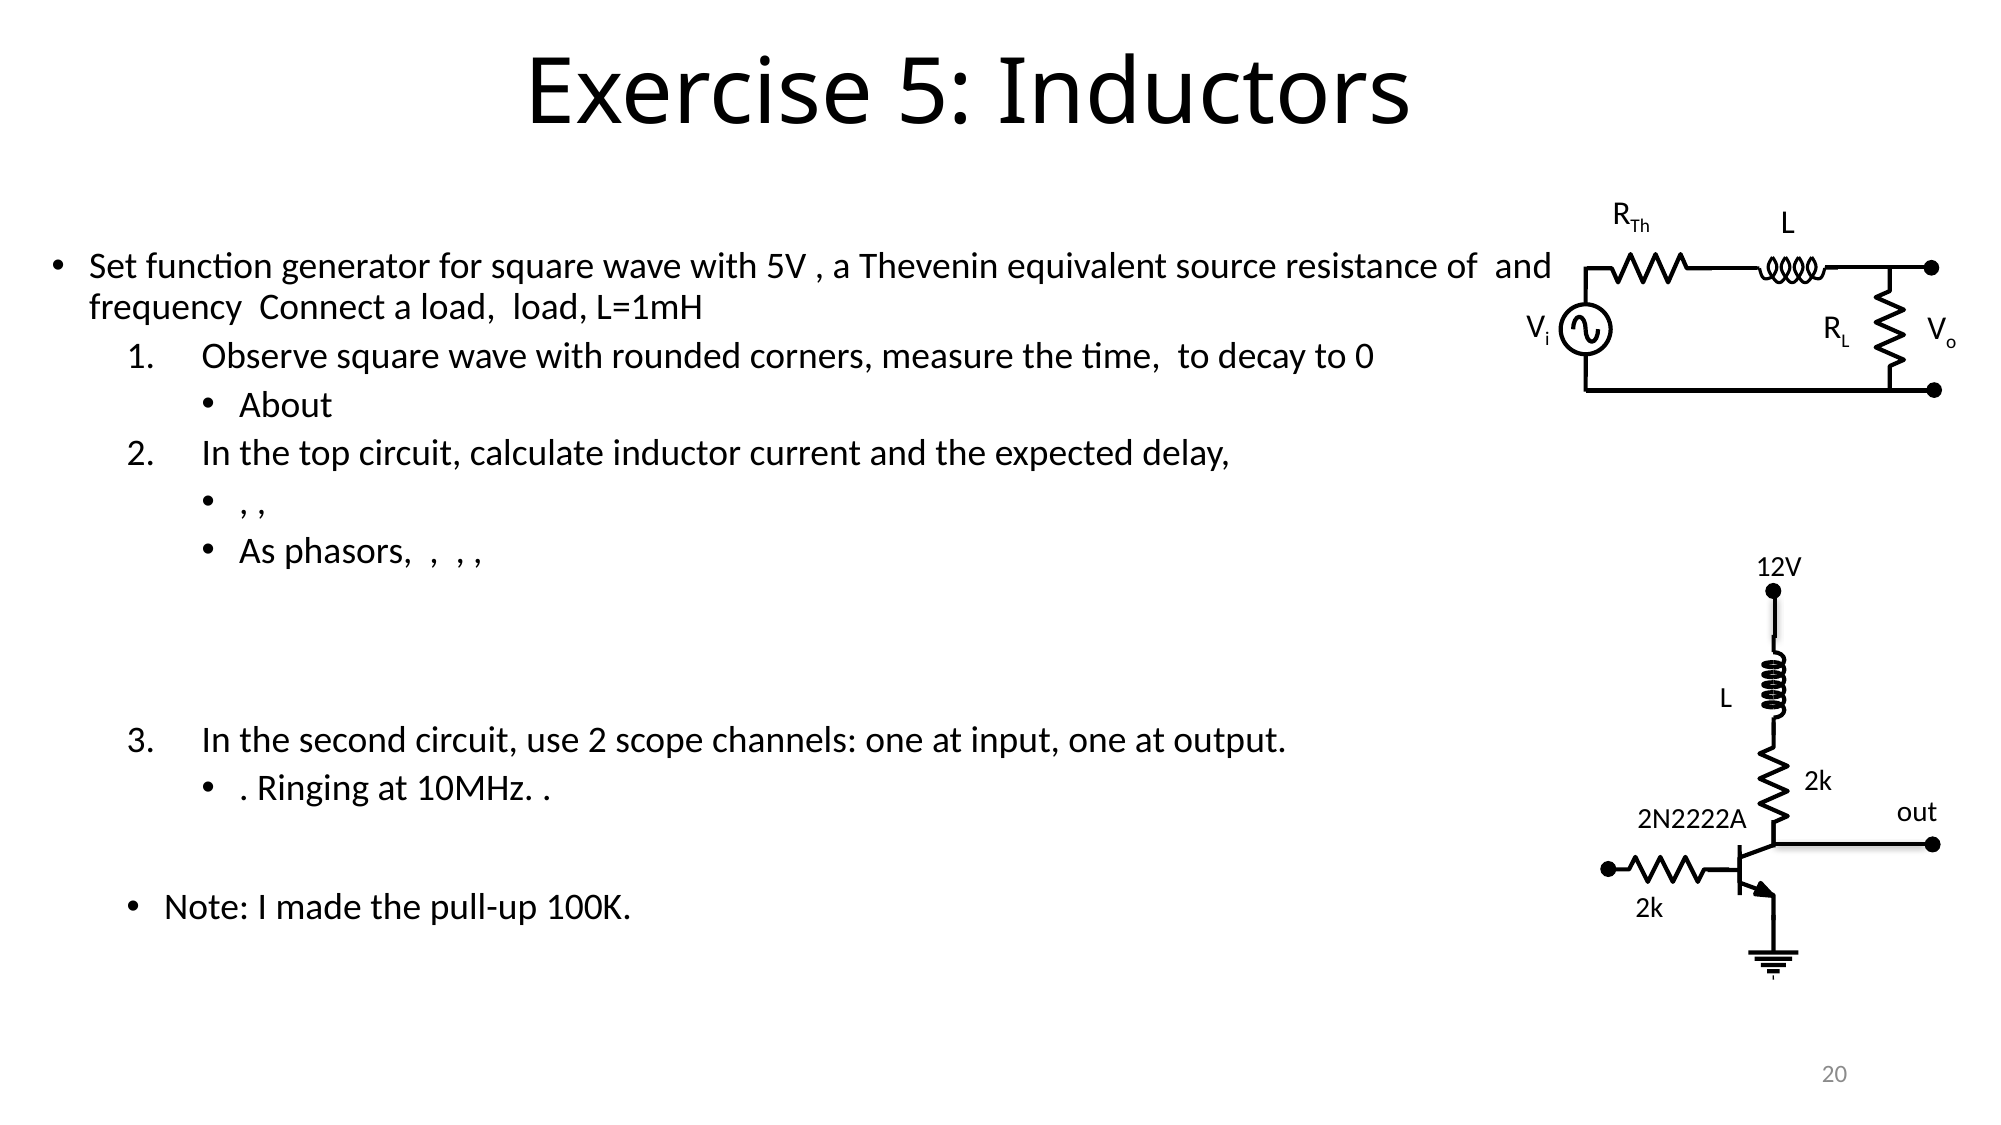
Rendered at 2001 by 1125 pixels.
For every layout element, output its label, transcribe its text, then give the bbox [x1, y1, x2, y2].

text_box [1511, 183, 1975, 406]
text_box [1600, 539, 1973, 978]
slide_number 20 [1412, 1042, 1863, 1103]
title Exercise 5: Inductors [117, 22, 1843, 165]
